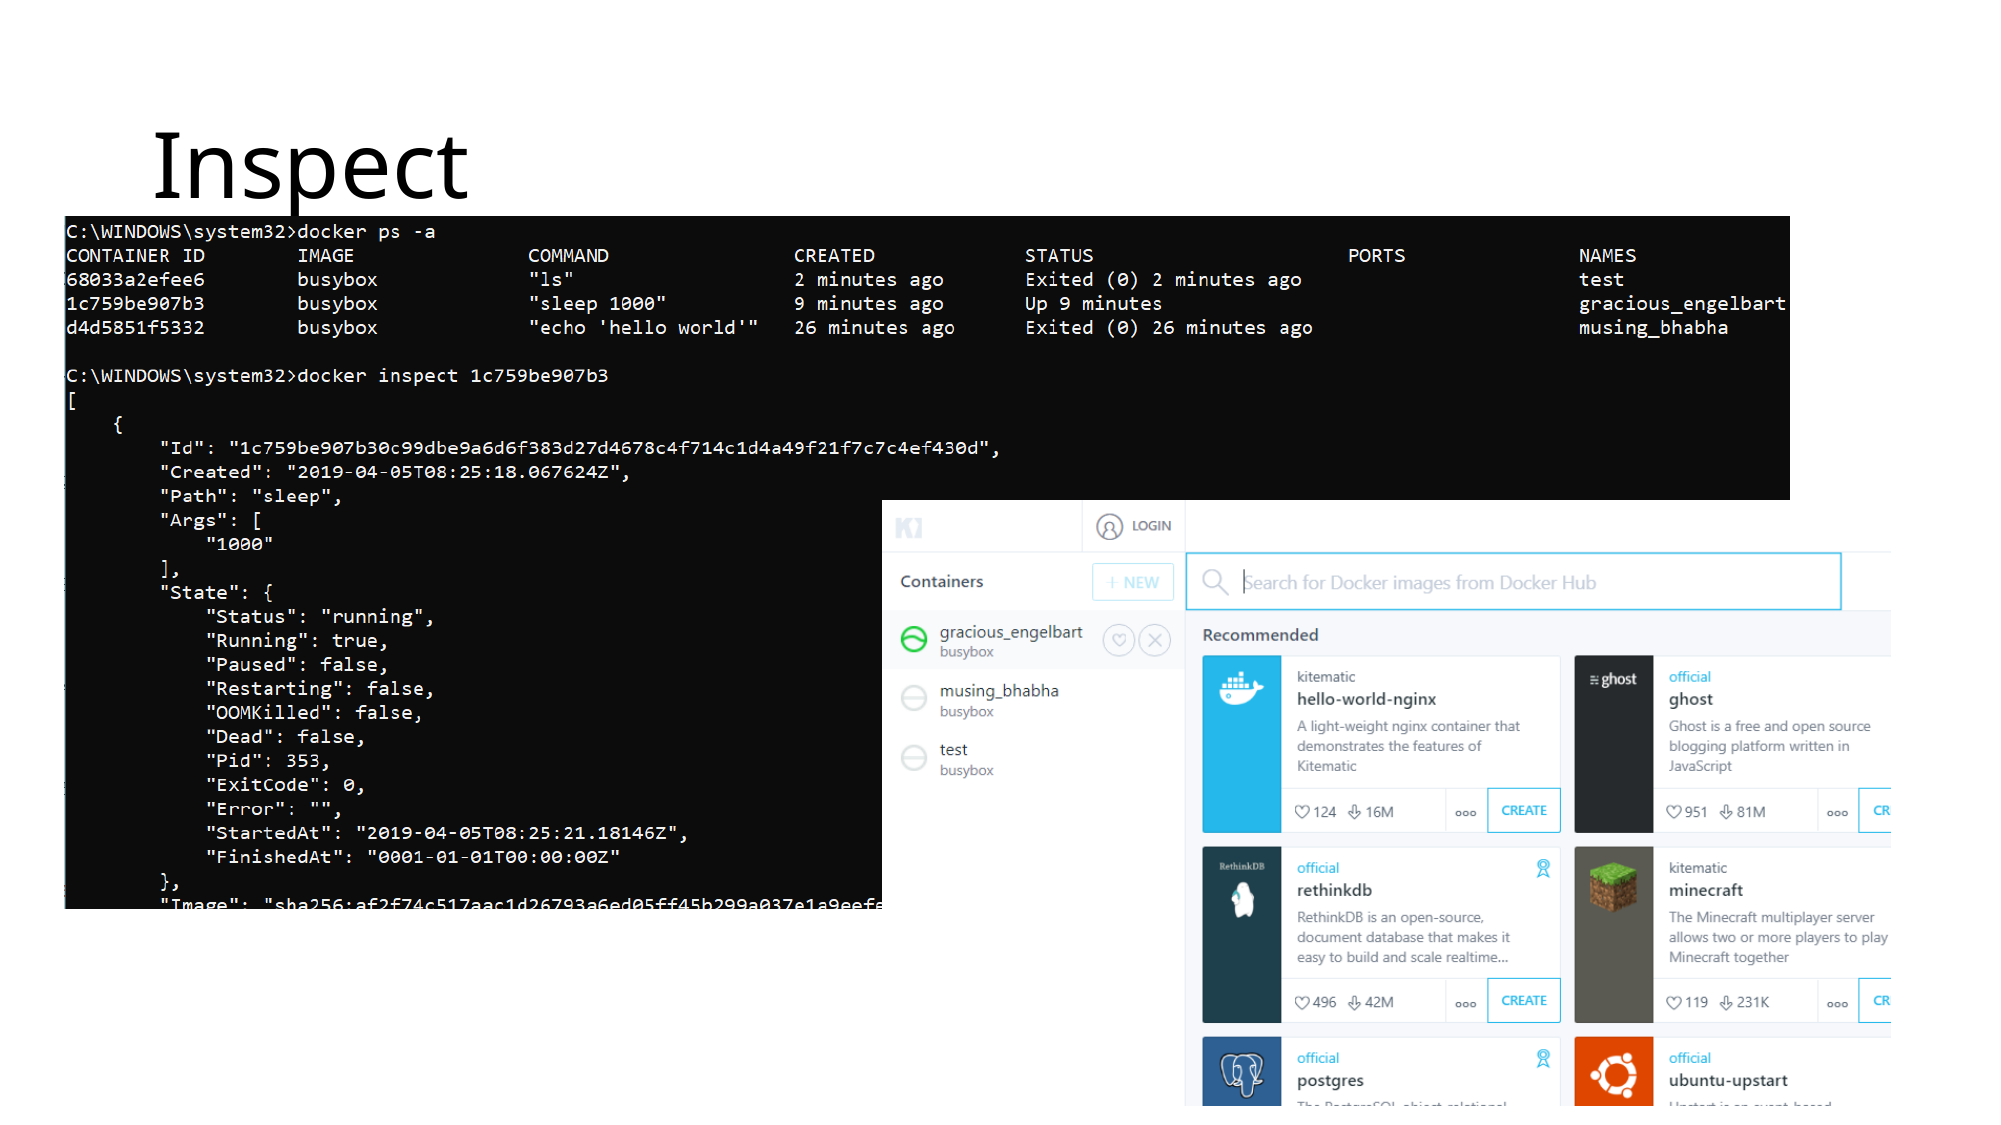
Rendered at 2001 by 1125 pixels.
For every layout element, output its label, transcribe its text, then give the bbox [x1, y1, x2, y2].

title Inspect [137, 59, 1863, 278]
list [63, 216, 1789, 909]
picture [882, 216, 1891, 1107]
